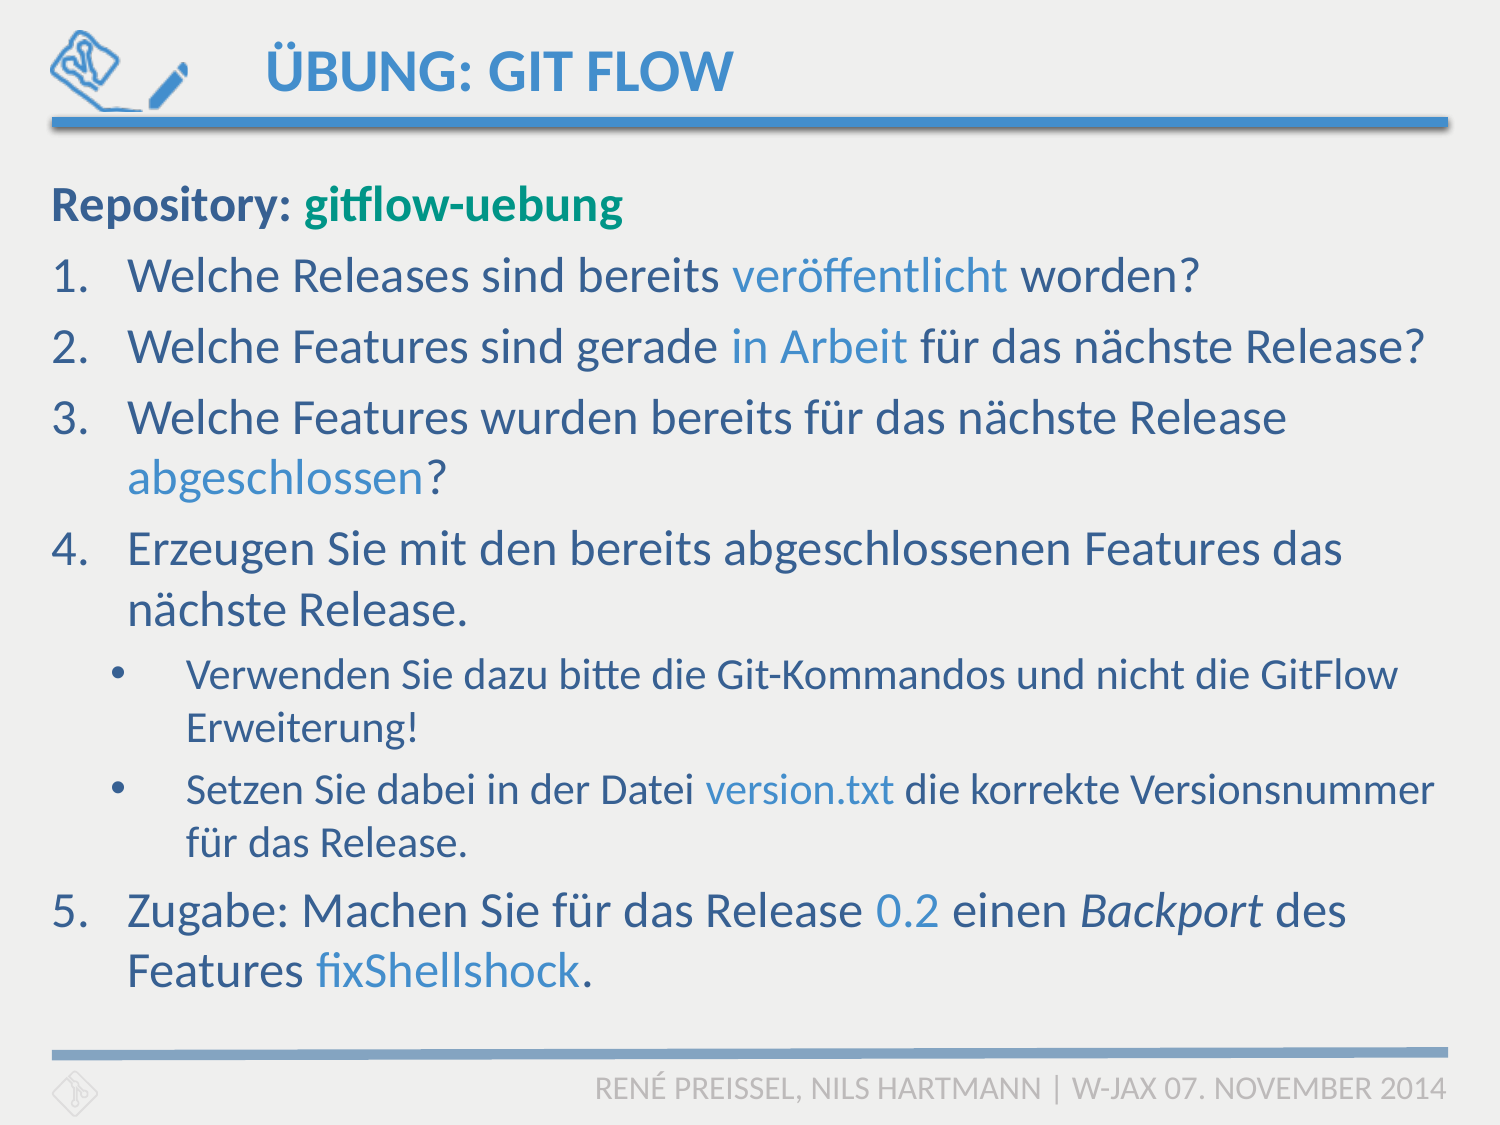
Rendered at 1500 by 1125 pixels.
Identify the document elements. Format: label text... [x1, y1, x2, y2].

title ÜBUNG: GIT FLOW [265, 30, 1449, 104]
list Repository: gitflow-uebung Welche Releases sind bereits veröffentlicht worden? Welche Features sind gerade in Arbeit für das nächste Release? Welche Features wurden bereits für das nächste Release abgeschlossen? Erzeugen Sie mit den bereits abgeschlossenen Features das nächste Release. Verwenden Sie dazu bitte die Git-Kommandos und nicht die GitFlow Erweiterung! Setzen Sie dabei in der Datei version.txt die korrekte Versionsnummer für das Release. Zugabe: Machen Sie für das Release 0.2 einen Backport des Features fixShellshock. [51, 170, 1449, 1005]
